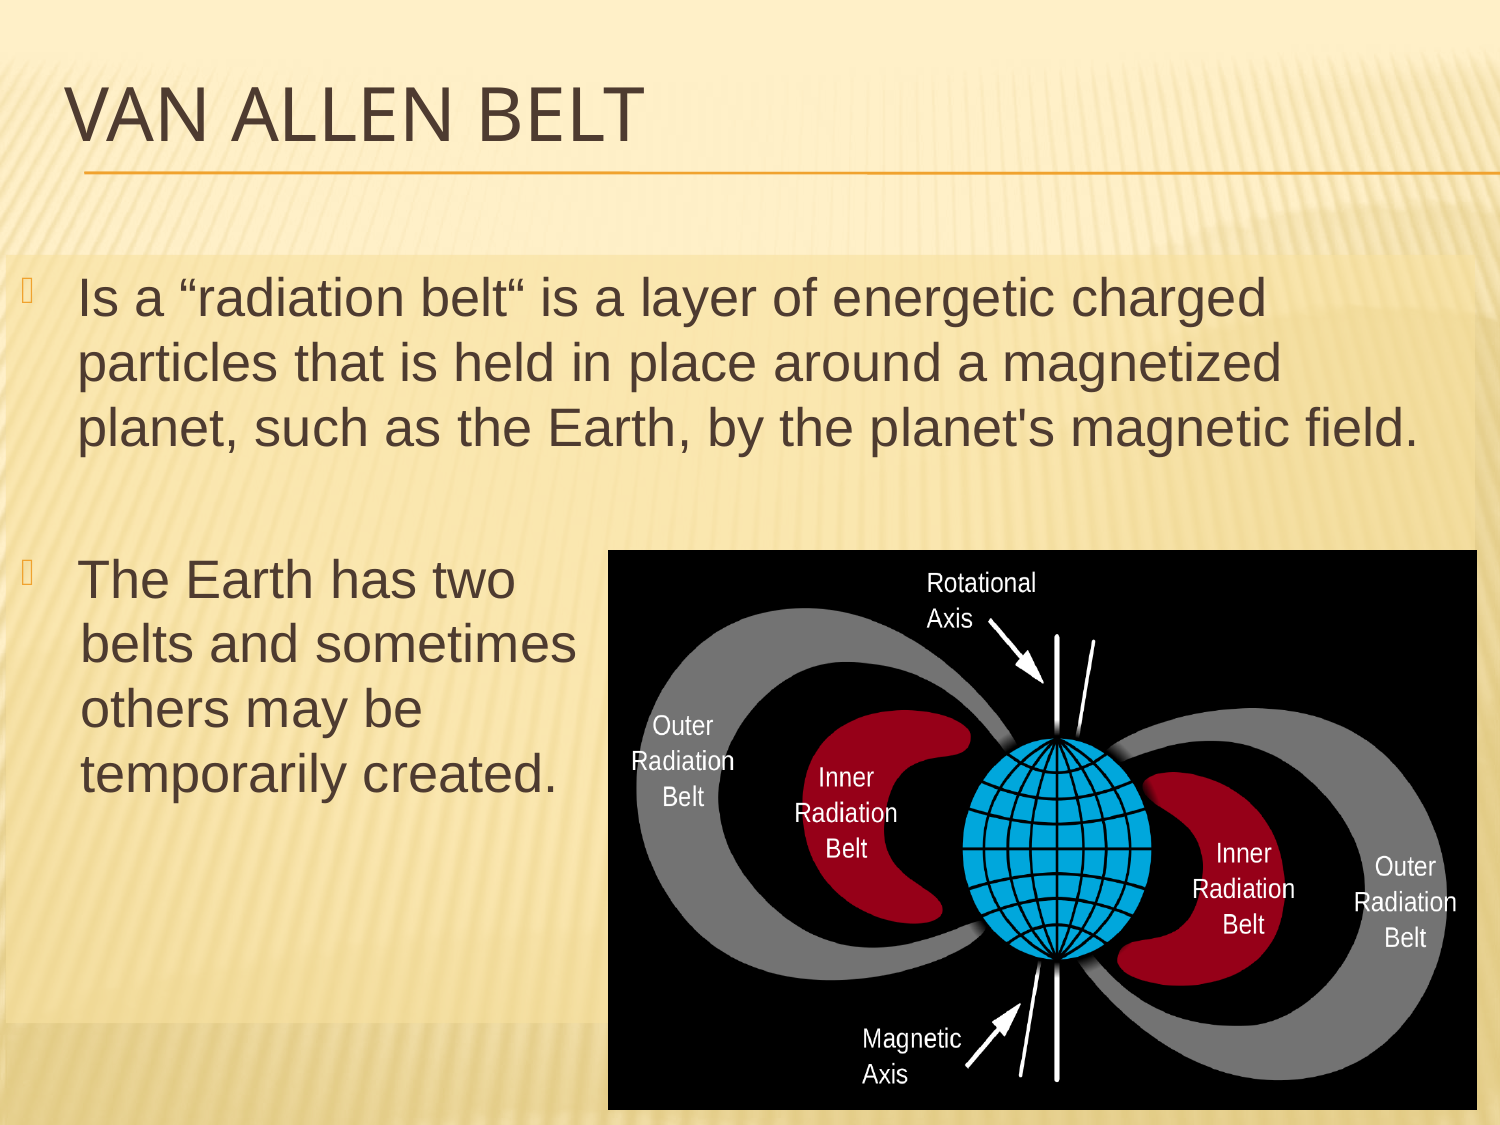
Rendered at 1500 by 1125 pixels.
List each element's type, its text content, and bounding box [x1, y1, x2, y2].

title Van Allen belt [50, 42, 1475, 181]
picture [607, 550, 1477, 1110]
list Is a “radiation belt“ is a layer of energetic charged particles that is held in place around a magnetized planet, such as the Earth, by the planet's magnetic field. The Earth has two belts and sometimes others may be temporarily created. [5, 254, 1476, 1024]
